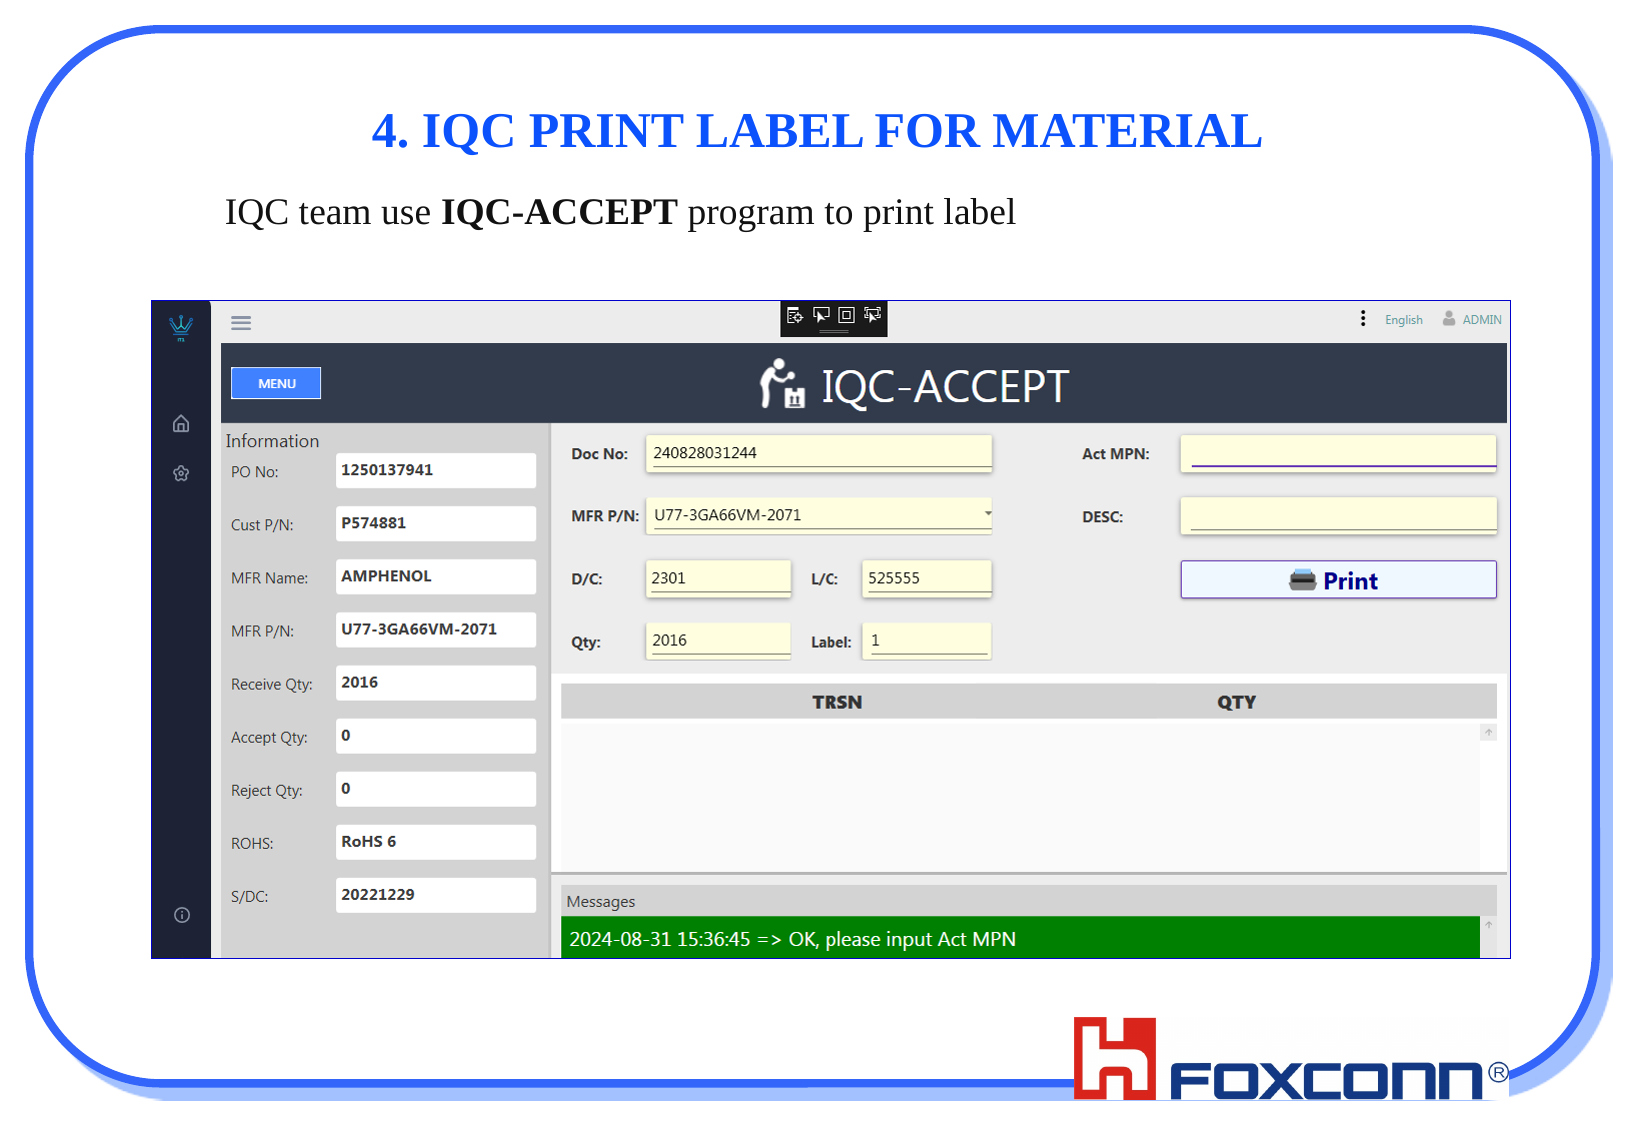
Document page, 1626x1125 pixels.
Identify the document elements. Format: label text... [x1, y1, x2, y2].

text_box 4. IQC PRINT LABEL FOR MATERIAL [357, 89, 1279, 165]
picture [1074, 1017, 1509, 1100]
text_box IQC team use IQC-ACCEPT program to print label [210, 179, 1042, 240]
picture [150, 299, 1511, 960]
